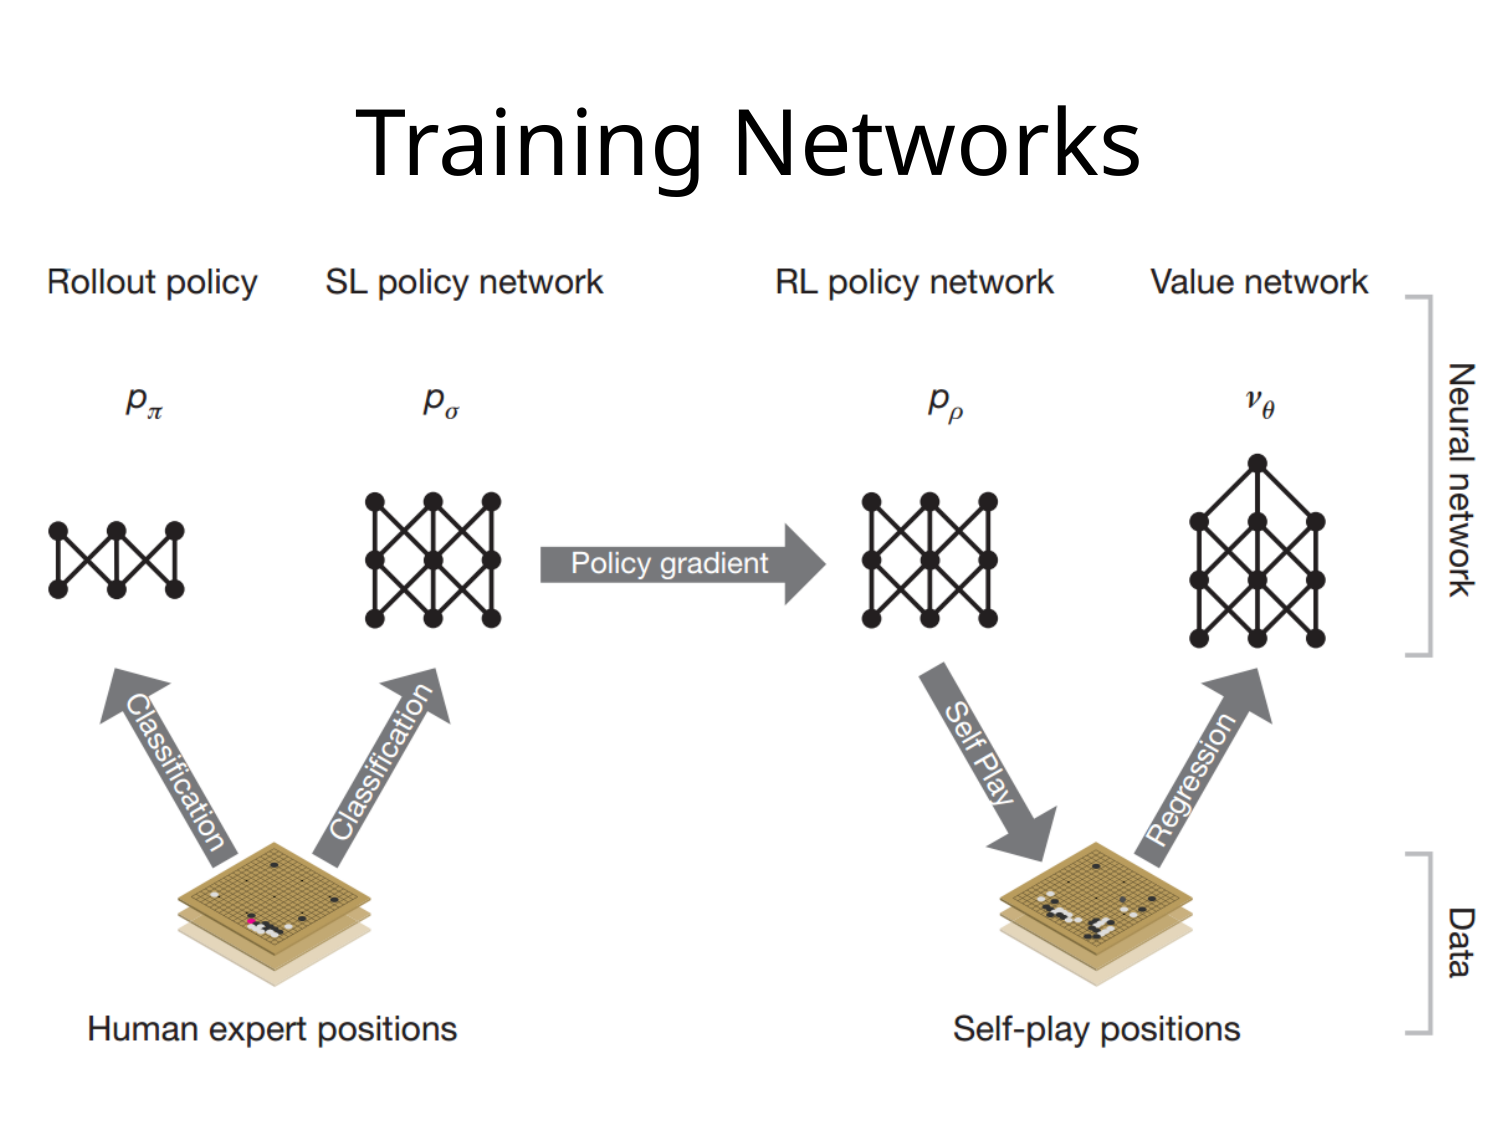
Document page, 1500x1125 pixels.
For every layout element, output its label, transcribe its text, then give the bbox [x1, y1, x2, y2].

picture [5, 251, 1500, 1053]
title Training Networks [75, 45, 1425, 233]
